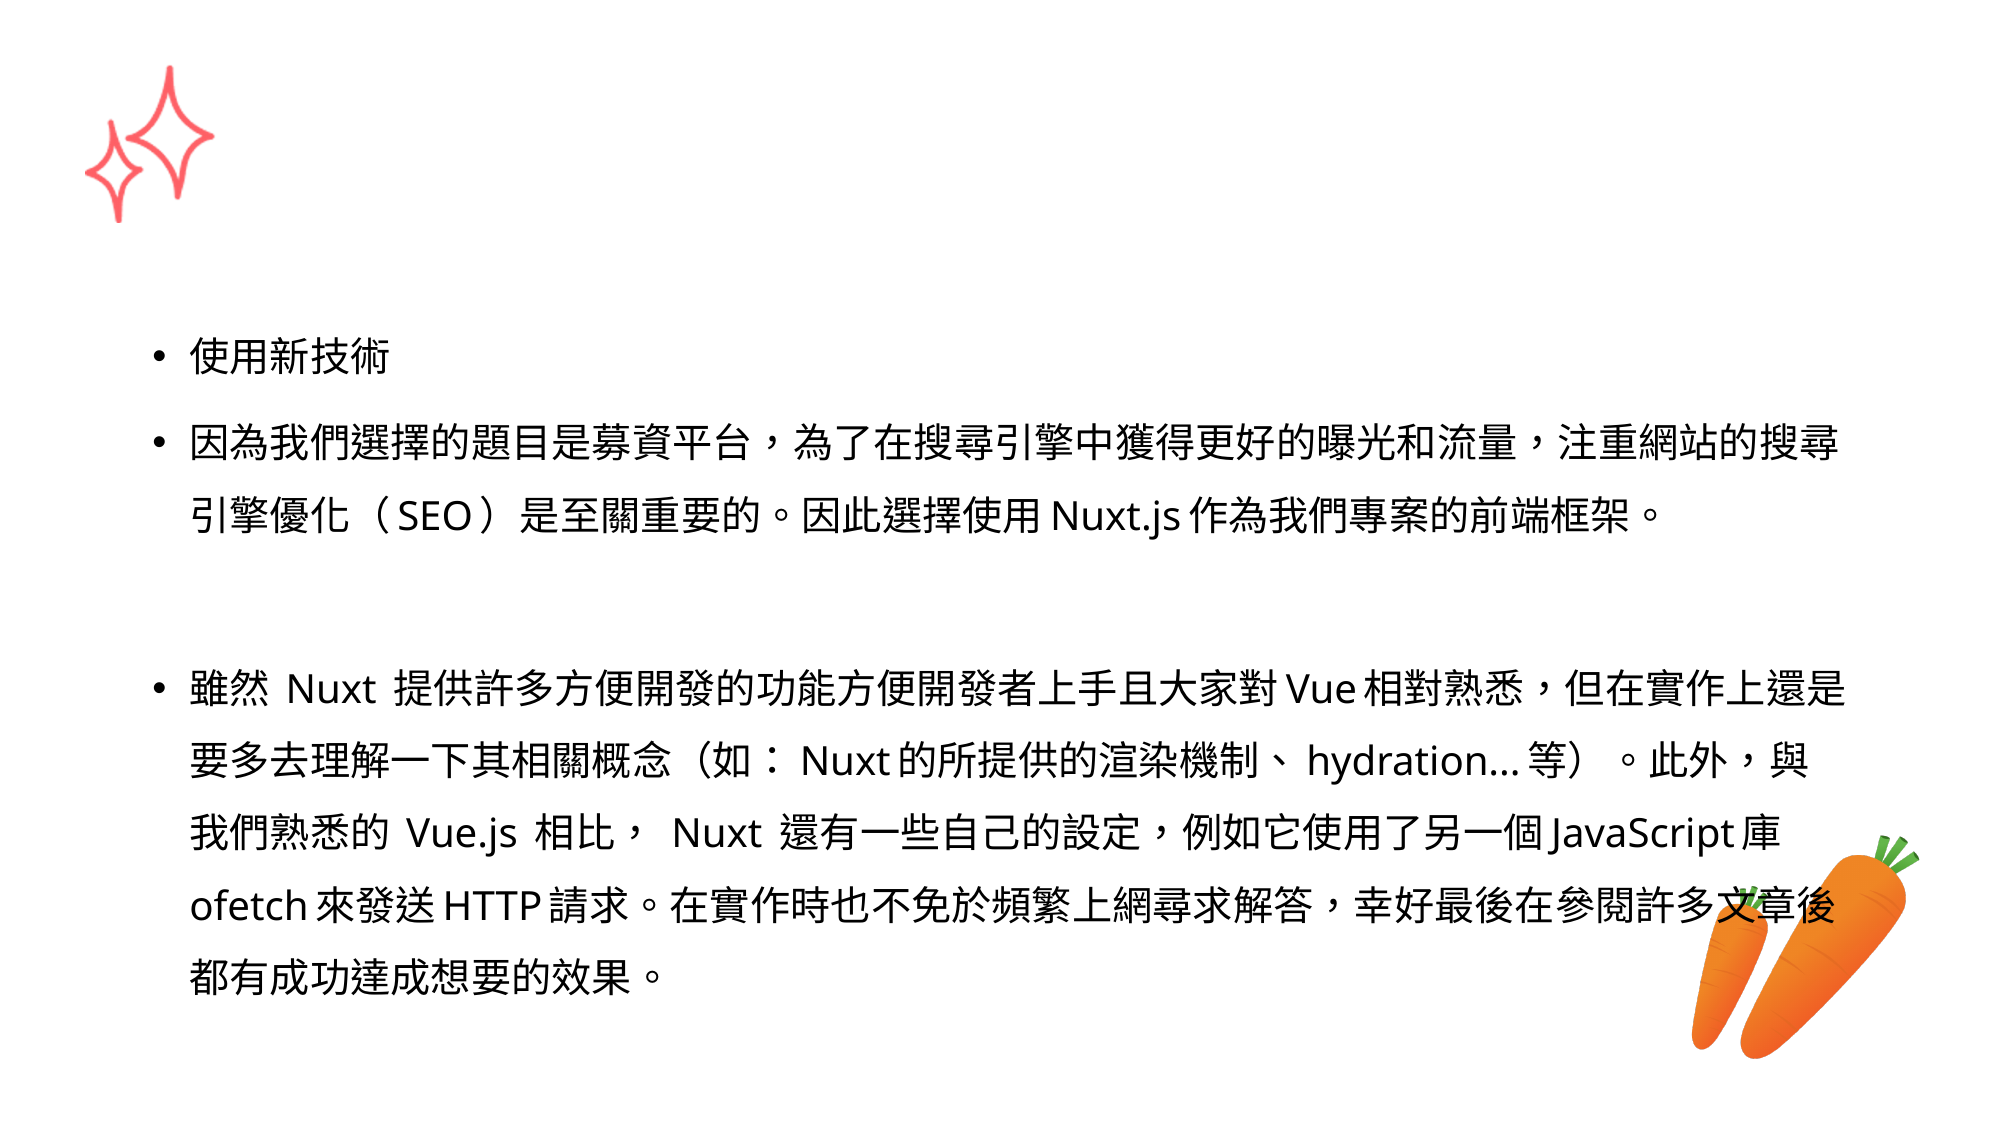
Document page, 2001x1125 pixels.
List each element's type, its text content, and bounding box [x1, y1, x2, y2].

picture [1674, 815, 1940, 1082]
list 使用新技術 因為我們選擇的題目是募資平台，為了在搜尋引擎中獲得更好的曝光和流量，注重網站的搜尋引擎優化（SEO）是至關重要的。因此選擇使用Nuxt.js作為我們專案的前端框架。 雖然 Nuxt 提供許多方便開發的功能方便開發者上手且大家對Vue相對熟悉，但在實作上還是要多去理解一下其相關概念（如：Nuxt的所提供的渲染機制、hydration...等）。此外，與我們熟悉的 Vue.js 相比， Nuxt 還有一些自己的設定，例如它使用了另一個JavaScript庫ofetch來發送HTTP請求。在實作時也不免於頻繁上網尋求解答，幸好最後在參閱許多文章後都有成功達成想要的效果。 [137, 299, 1863, 1014]
picture [85, 59, 230, 223]
